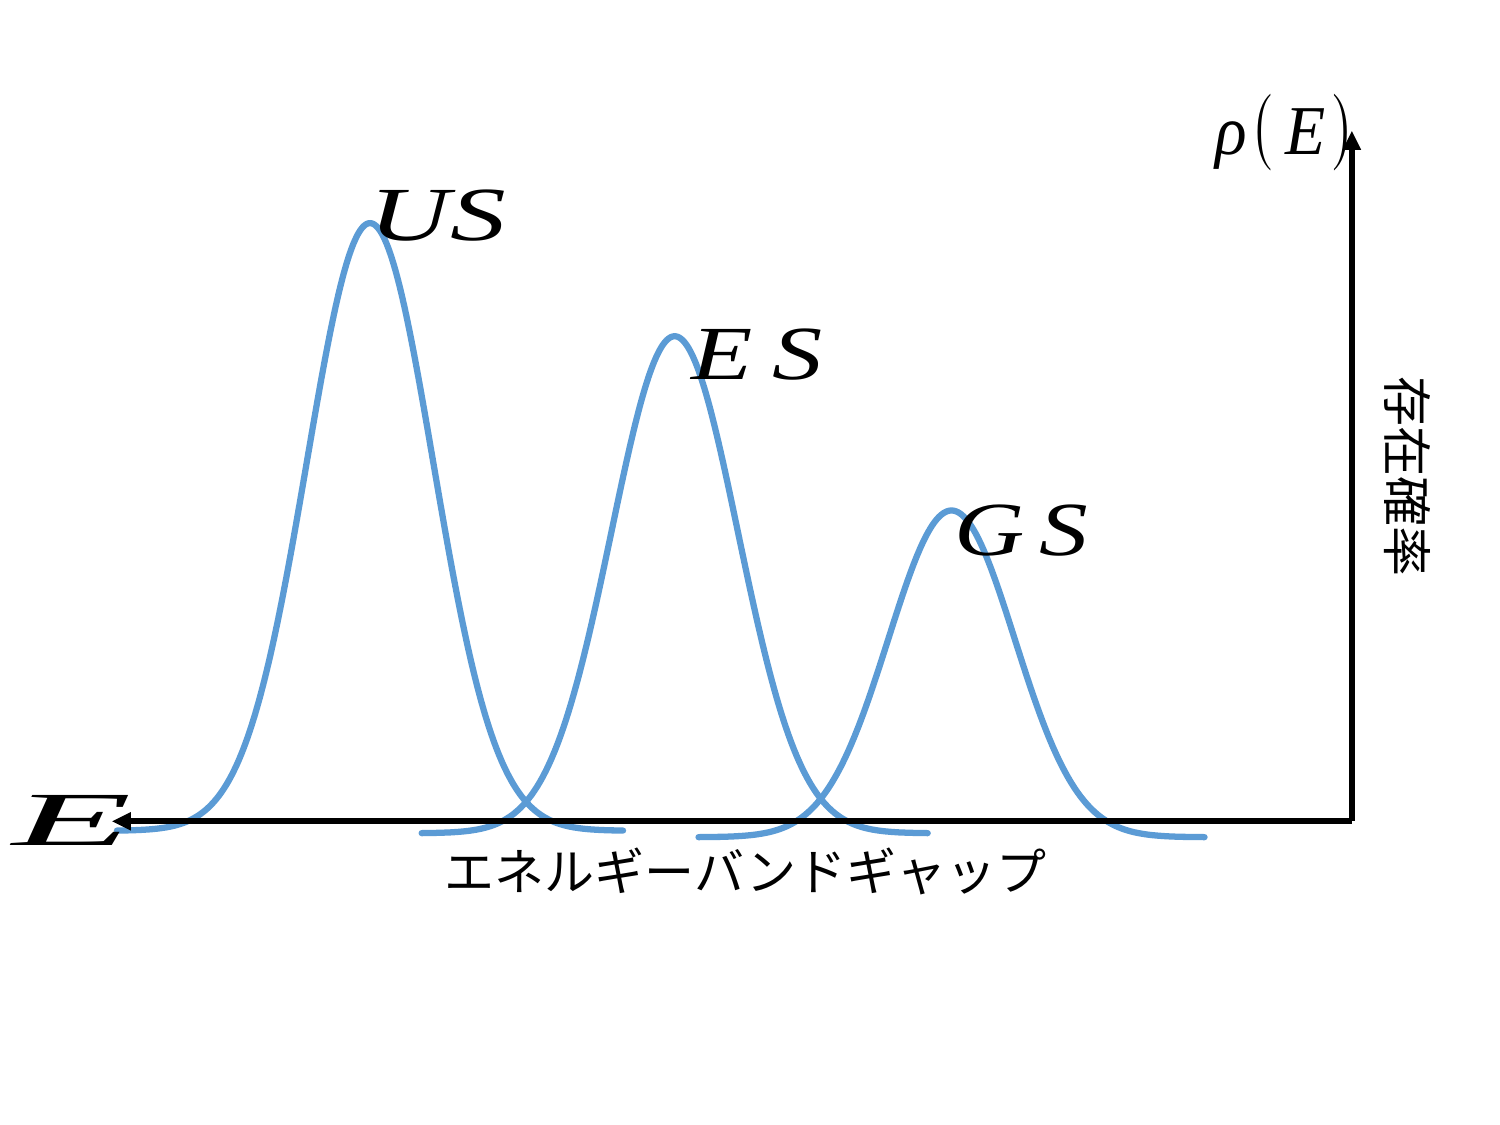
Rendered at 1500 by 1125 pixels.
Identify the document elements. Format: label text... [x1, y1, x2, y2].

text_box エネルギーバンドギャップ [191, 833, 1300, 908]
text_box 存在確率 [1355, 131, 1447, 476]
text_box 存在確率 [1355, 477, 1447, 822]
chart [40, 131, 1282, 846]
